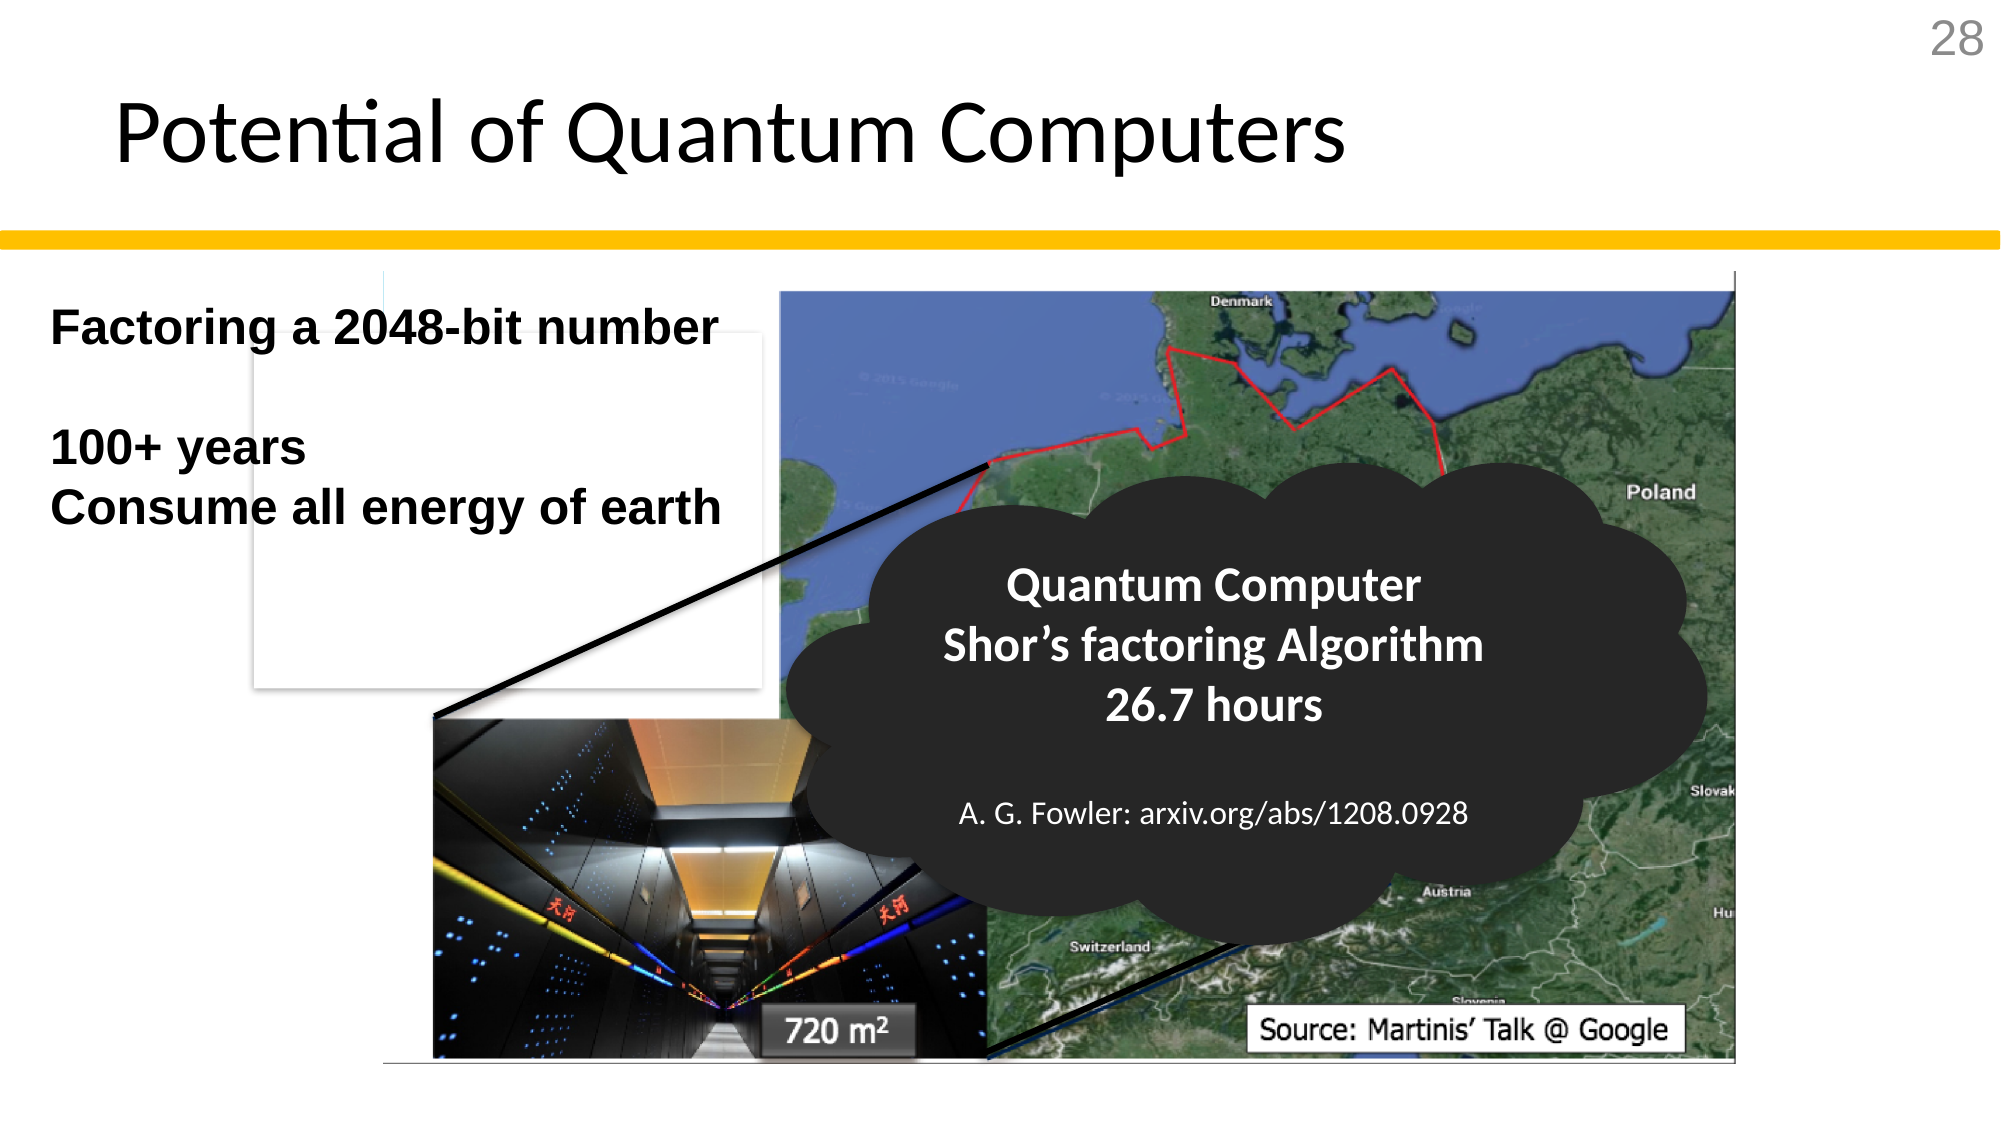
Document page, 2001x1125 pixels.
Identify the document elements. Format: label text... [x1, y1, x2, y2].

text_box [253, 271, 1740, 1065]
slide_number 28 [1893, 0, 2000, 72]
title Potential of Quantum Computers [99, 32, 1784, 220]
text_box Factoring a 2048-bit number 100+ years Consume all energy of earth [35, 287, 248, 602]
